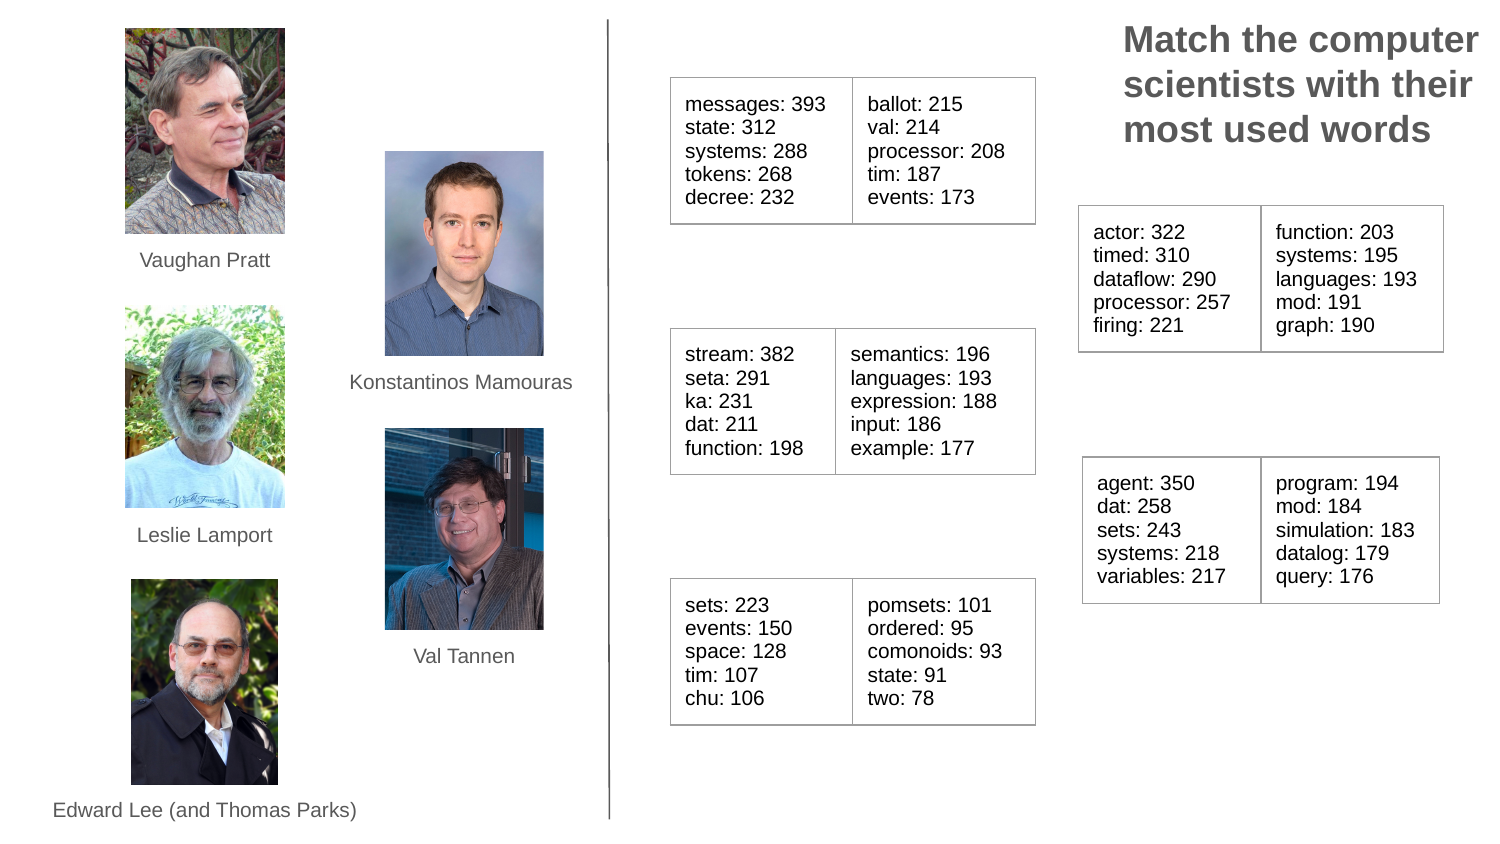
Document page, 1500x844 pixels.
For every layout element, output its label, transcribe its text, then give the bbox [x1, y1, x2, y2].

picture [125, 28, 285, 234]
text_box Leslie Lamport [120, 509, 290, 560]
table_header ballot: 215 val: 214 processor: 208 tim: 187 events: 173 [853, 78, 1035, 223]
picture [384, 150, 544, 357]
table_header messages: 393 state: 312 systems: 288 tokens: 268 decree: 232 [671, 78, 852, 223]
text_box Edward Lee (and Thomas Parks) [26, 784, 384, 835]
text_box Val Tannen [380, 629, 549, 680]
text_box Vaughan Pratt [120, 235, 290, 284]
table_header agent: 350 dat: 258 sets: 243 systems: 218 variables: 217 [1083, 458, 1260, 603]
table_header stream: 382 seta: 291 ka: 231 dat: 211 function: 198 [671, 329, 835, 474]
picture [125, 305, 285, 508]
table_header semantics: 196 languages: 193 expression: 188 input: 186 example: 177 [836, 329, 1035, 474]
text_box Konstantinos Mamouras [334, 355, 594, 407]
table_header actor: 322 timed: 310 dataflow: 290 processor: 257 firing: 221 [1079, 206, 1260, 351]
picture [131, 579, 279, 785]
table_header function: 203 systems: 195 languages: 193 mod: 191 graph: 190 [1262, 206, 1443, 351]
table_header pomsets: 101 ordered: 95 comonoids: 93 state: 91 two: 78 [853, 579, 1035, 724]
picture [384, 427, 544, 631]
table_header program: 194 mod: 184 simulation: 183 datalog: 179 query: 176 [1262, 458, 1439, 603]
text_box Match the computer scientists with their most used words [1108, 0, 1500, 165]
table_header sets: 223 events: 150 space: 128 tim: 107 chu: 106 [671, 579, 852, 724]
